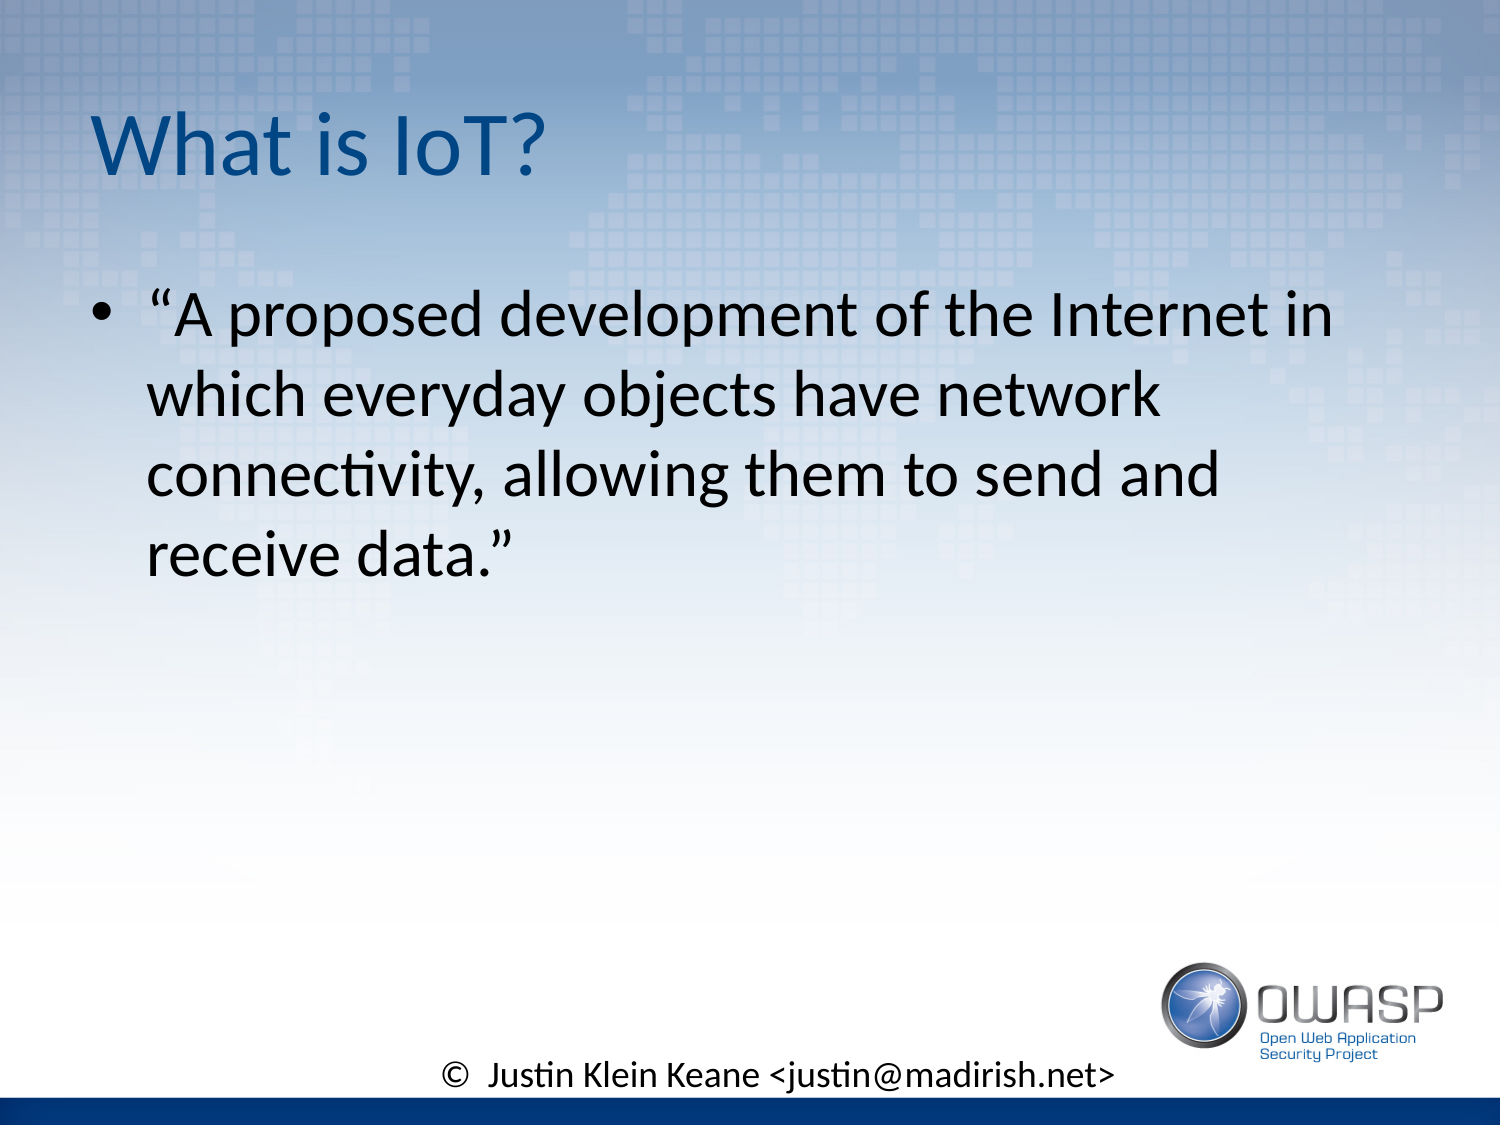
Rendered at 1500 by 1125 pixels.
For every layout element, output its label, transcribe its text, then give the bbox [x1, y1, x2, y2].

picture [0, 0, 1500, 1125]
footer © Justin Klein Keane <justin@madirish.net> [425, 1042, 1149, 1103]
list “A proposed development of the Internet in which everyday objects have network connectivity, allowing them to send and receive data.” [75, 262, 1425, 940]
title What is IoT? [75, 45, 1425, 233]
